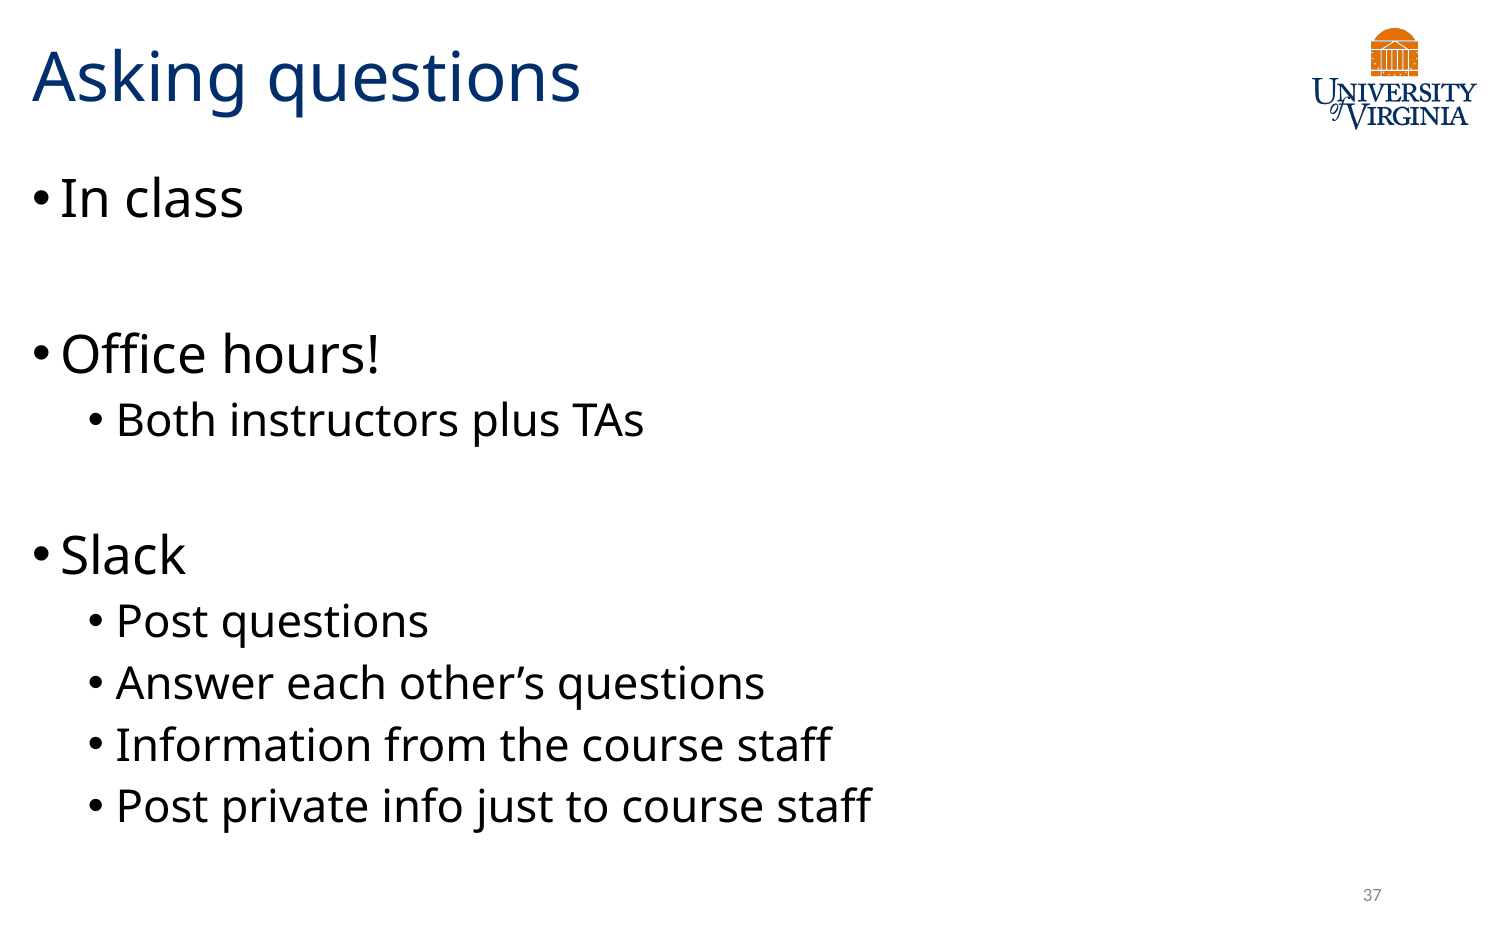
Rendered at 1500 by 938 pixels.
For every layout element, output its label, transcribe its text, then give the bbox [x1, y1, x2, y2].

list In class Office hours! Both instructors plus TAs Slack Post questions Answer each other’s questions Information from the course staff Post private info just to course staff [17, 157, 1483, 845]
picture [1312, 28, 1477, 130]
slide_number 37 [1059, 868, 1397, 919]
title Asking questions [17, 14, 1297, 145]
